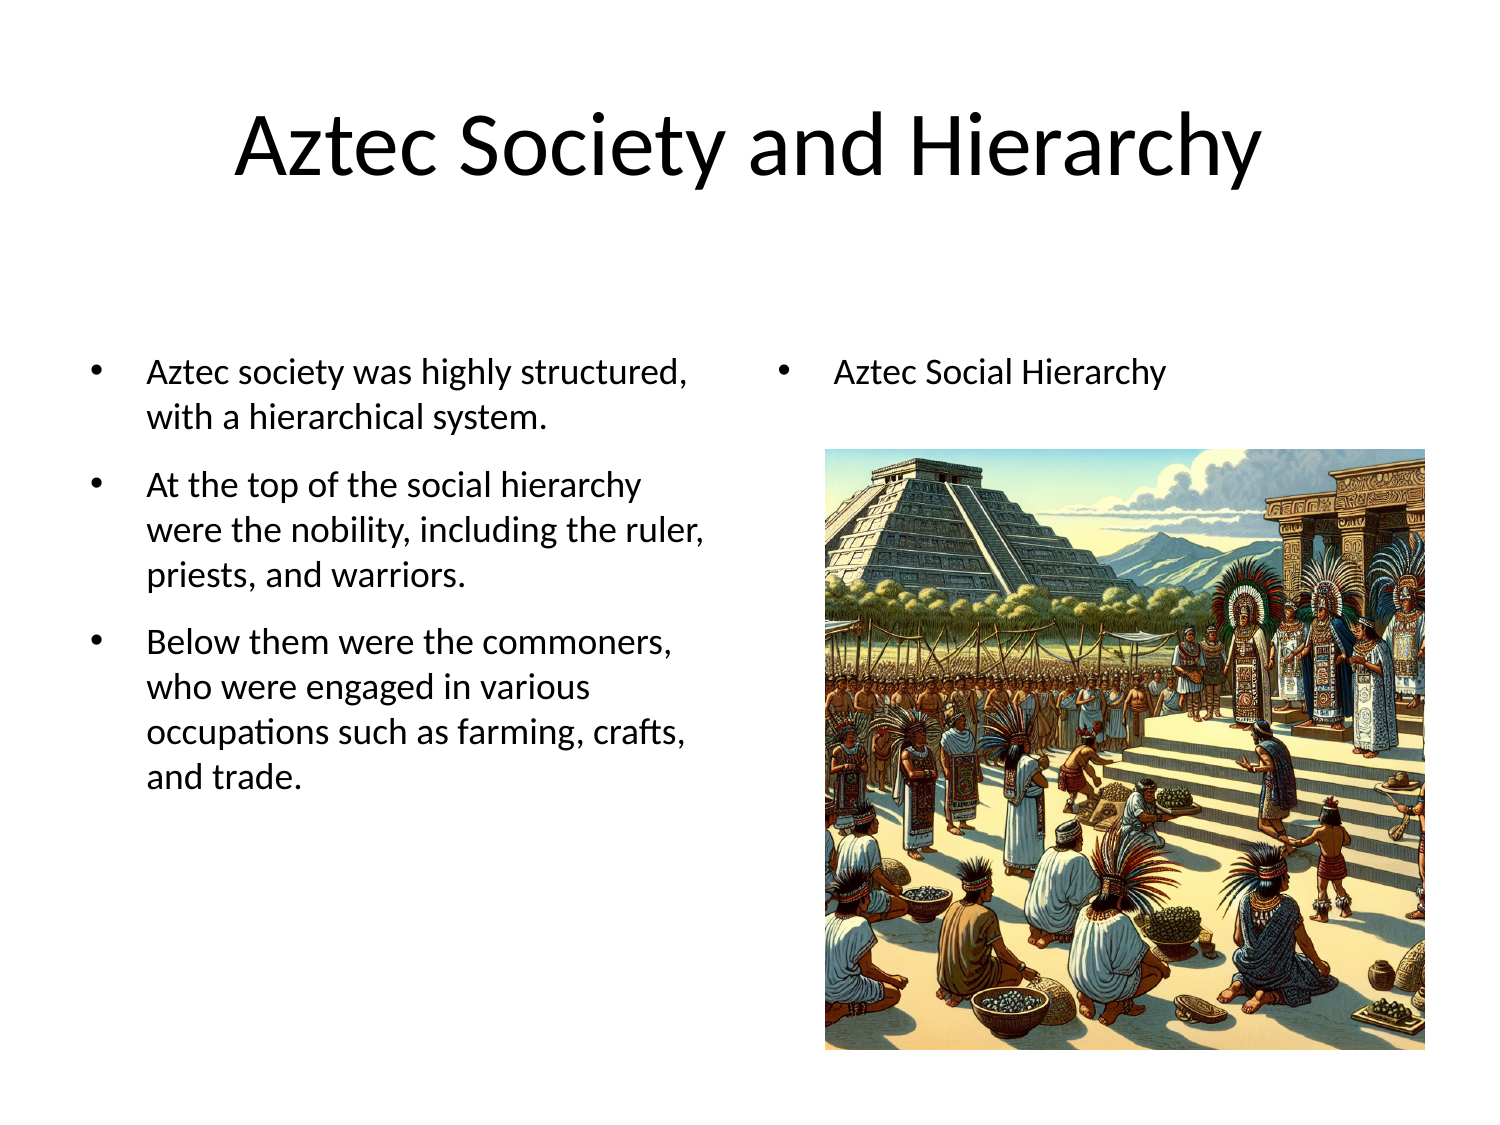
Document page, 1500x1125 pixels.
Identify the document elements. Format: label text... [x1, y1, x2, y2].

list Aztec society was highly structured, with a hierarchical system. At the top of the social hierarchy were the nobility, including the ruler, priests, and warriors. Below them were the commoners, who were engaged in various occupations such as farming, crafts, and trade. [75, 262, 738, 1005]
picture [824, 449, 1426, 1051]
title Aztec Society and Hierarchy [75, 45, 1425, 233]
list Aztec Social Hierarchy [762, 262, 1425, 1005]
